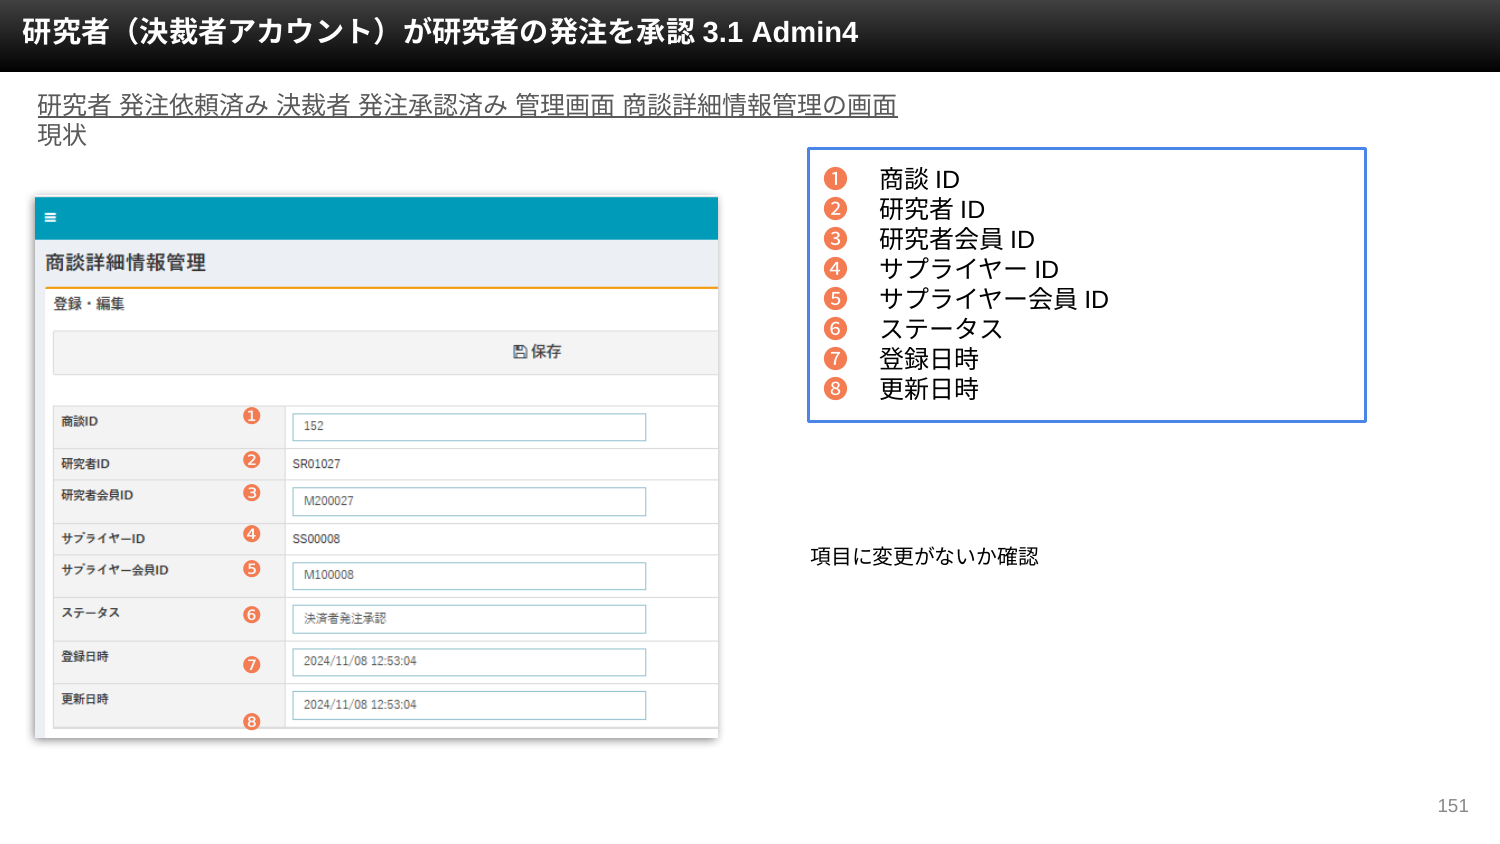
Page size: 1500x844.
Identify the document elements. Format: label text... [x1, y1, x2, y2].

picture [35, 195, 718, 738]
text_box 項目に変更がないか確認 [795, 530, 1371, 581]
text_box 研究者 発注依頼済み 決裁者 発注承認済み 管理画面 商談詳細情報管理の画面 現状 [22, 75, 1500, 165]
text_box [0, 0, 1500, 72]
text_box 研究者（決裁者アカウント）が研究者の発注を承認3.1 Admin4 [22, 13, 1291, 59]
text_box ‹#› [1378, 782, 1481, 827]
text_box ❶ 商談ID ❷ 研究者ID ❸ 研究者会員ID ❹ サプライヤーID ❺ サプライヤー会員ID ❻ ステータス ❼ 登録日時 ❽ 更新日時 [808, 148, 1366, 422]
